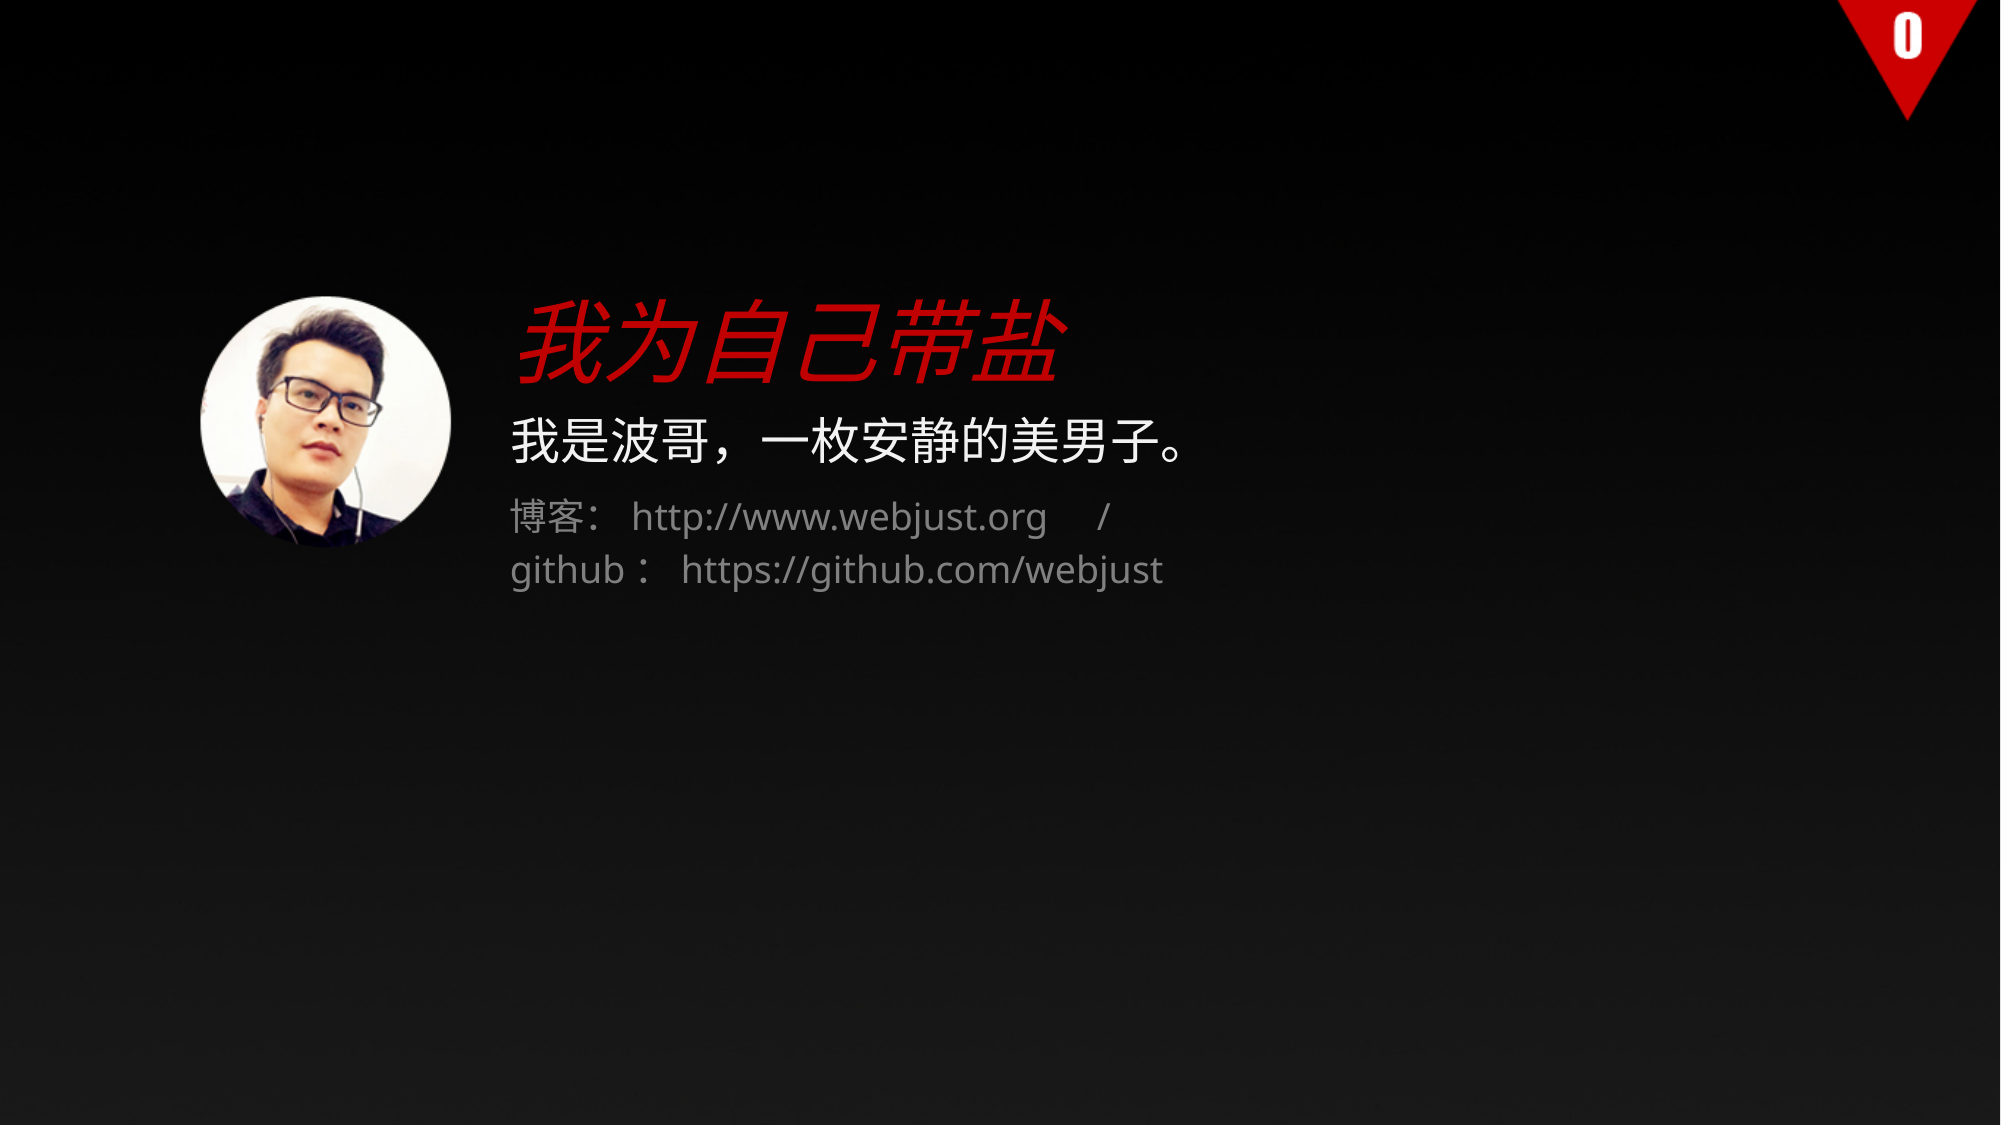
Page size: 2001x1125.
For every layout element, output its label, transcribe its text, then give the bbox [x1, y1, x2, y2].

picture [0, 0, 2001, 1125]
list 我是波哥，一枚安静的美男子。 [495, 402, 1505, 476]
title 我为自己带盐 [495, 269, 1473, 402]
text_box 博客：http://www.webjust.org / github：https://github.com/webjust [494, 476, 1800, 599]
